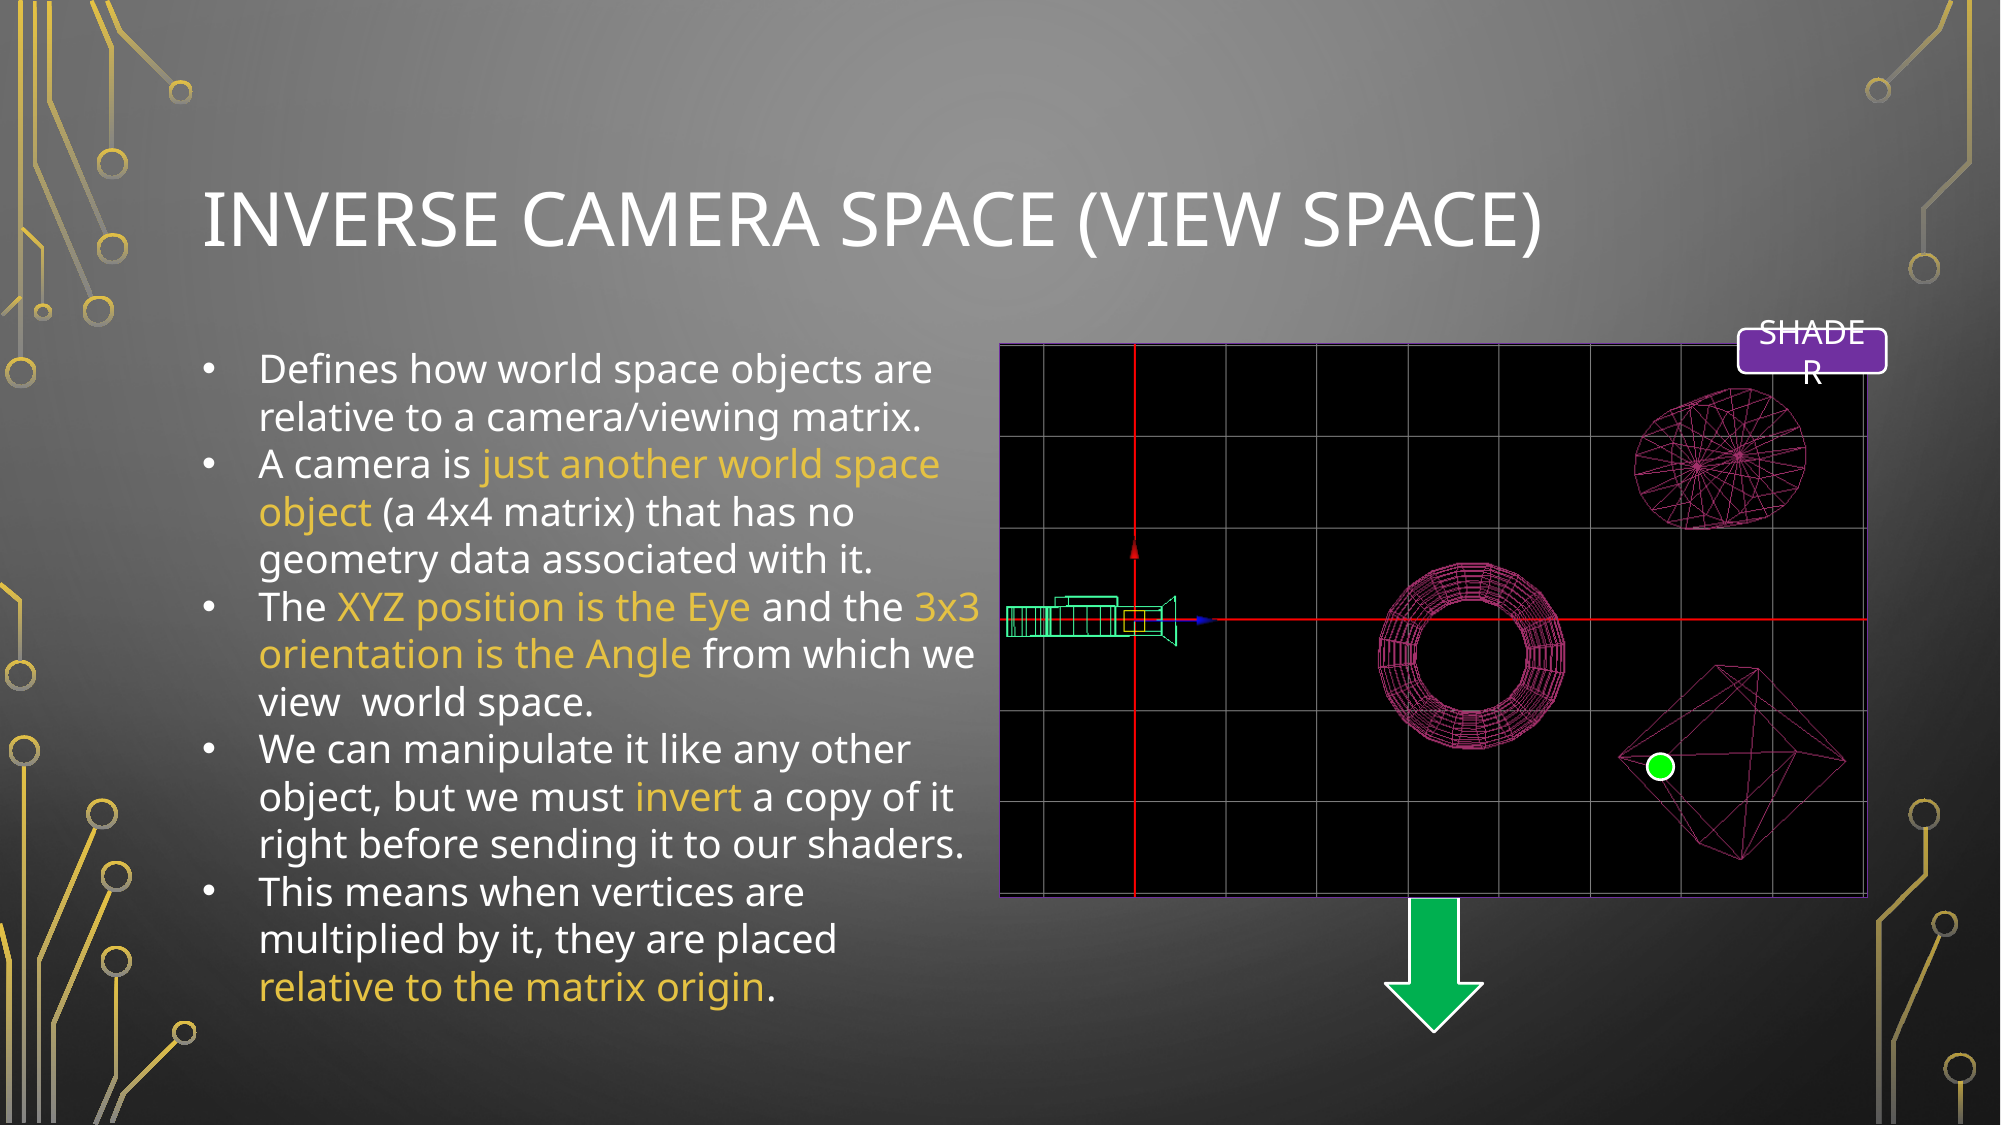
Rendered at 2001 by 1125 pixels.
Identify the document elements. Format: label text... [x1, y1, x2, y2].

text_box [1383, 898, 1485, 1034]
text_box SHADER [1736, 327, 1888, 375]
title INVERSE CAMERA SPACE (VIEW SPACE) [187, 101, 1813, 343]
picture [999, 343, 1869, 898]
text_box Defines how world space objects are relative to a camera/viewing matrix. A camera is just another world space object (a 4x4 matrix) that has no geometry data associated with it. The XYZ position is the Eye and the 3x3 orientation is the Angle from which we view world space. We can manipulate it like any other object, but we must invert a copy of it right before sending it to our shaders. This means when vertices are multiplied by it, they are placed relative to the matrix origin. [187, 336, 1000, 1017]
